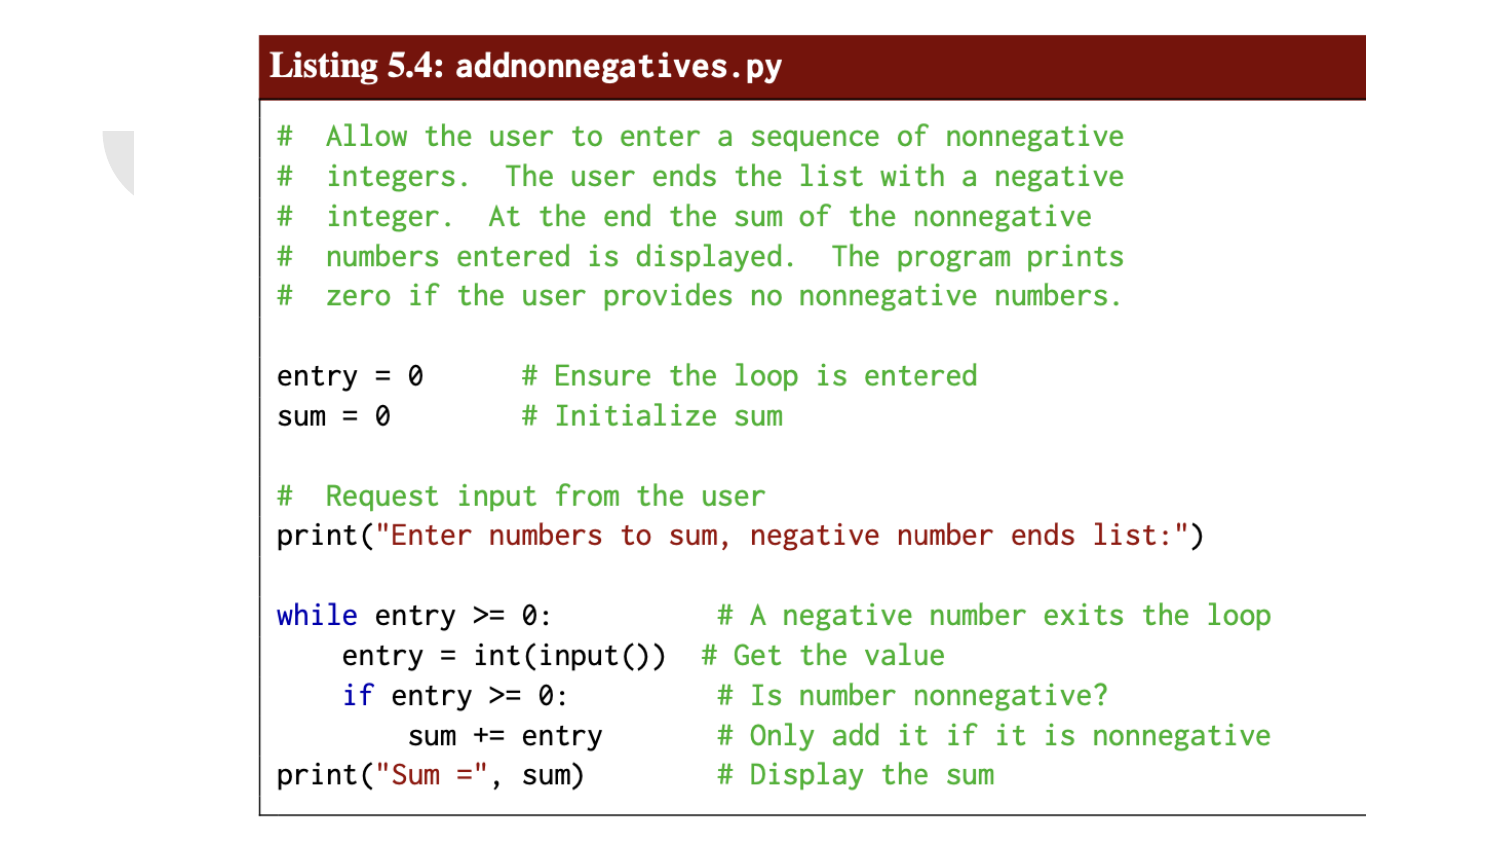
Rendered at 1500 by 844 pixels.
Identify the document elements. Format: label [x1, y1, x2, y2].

picture [133, 0, 1367, 844]
